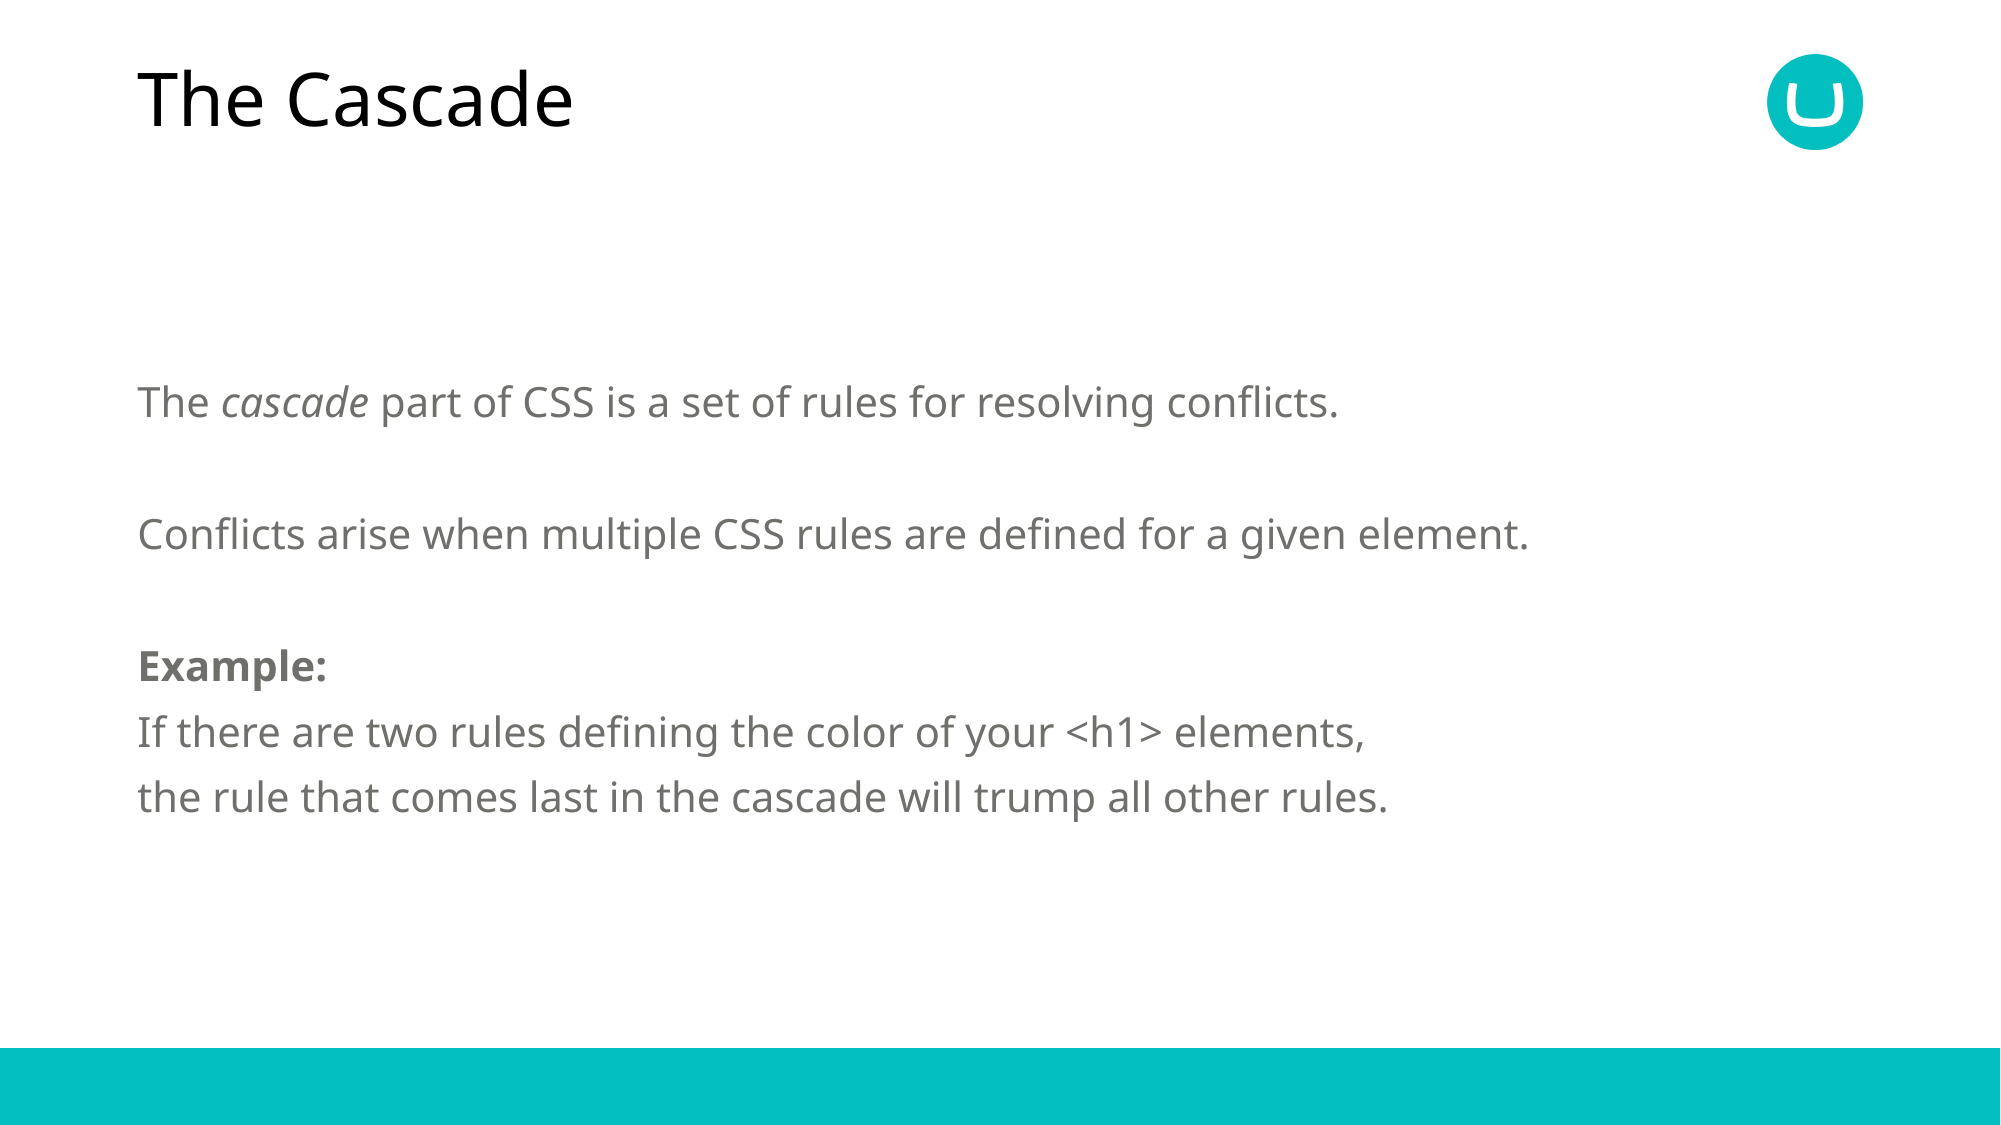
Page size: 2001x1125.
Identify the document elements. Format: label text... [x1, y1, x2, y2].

picture [1767, 54, 1863, 150]
list The cascade part of CSS is a set of rules for resolving conflicts. Conflicts arise when multiple CSS rules are defined for a given element. Example: If there are two rules defining the color of your <h1> elements, the rule that comes last in the cascade will trump all other rules. [137, 190, 1863, 1014]
title The Cascade [137, 54, 1662, 150]
